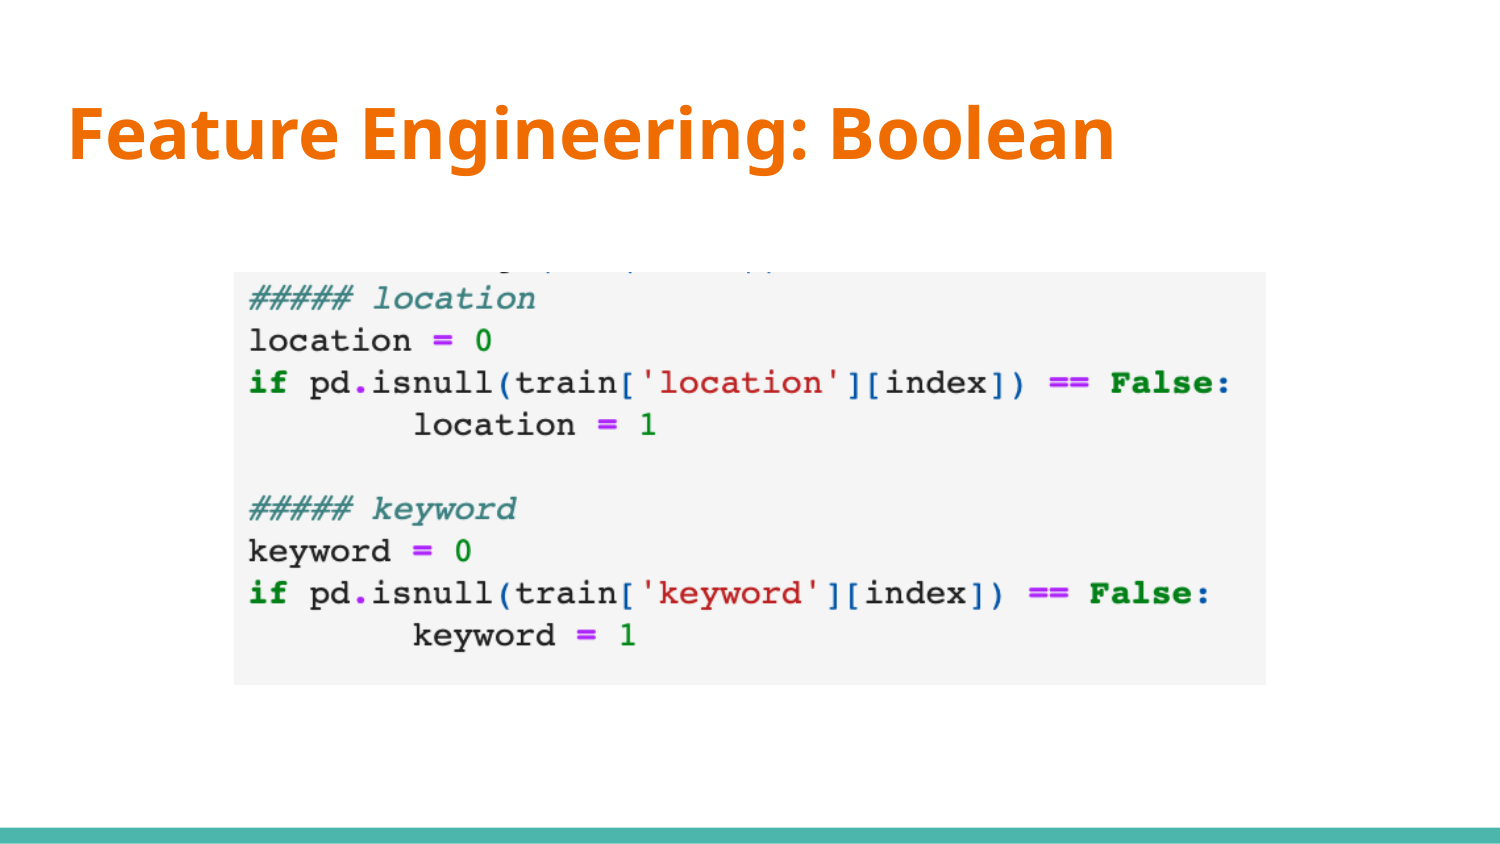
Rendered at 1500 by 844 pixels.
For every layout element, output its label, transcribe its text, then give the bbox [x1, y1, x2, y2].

picture [234, 271, 1266, 686]
title Feature Engineering: Boolean [51, 72, 1449, 189]
